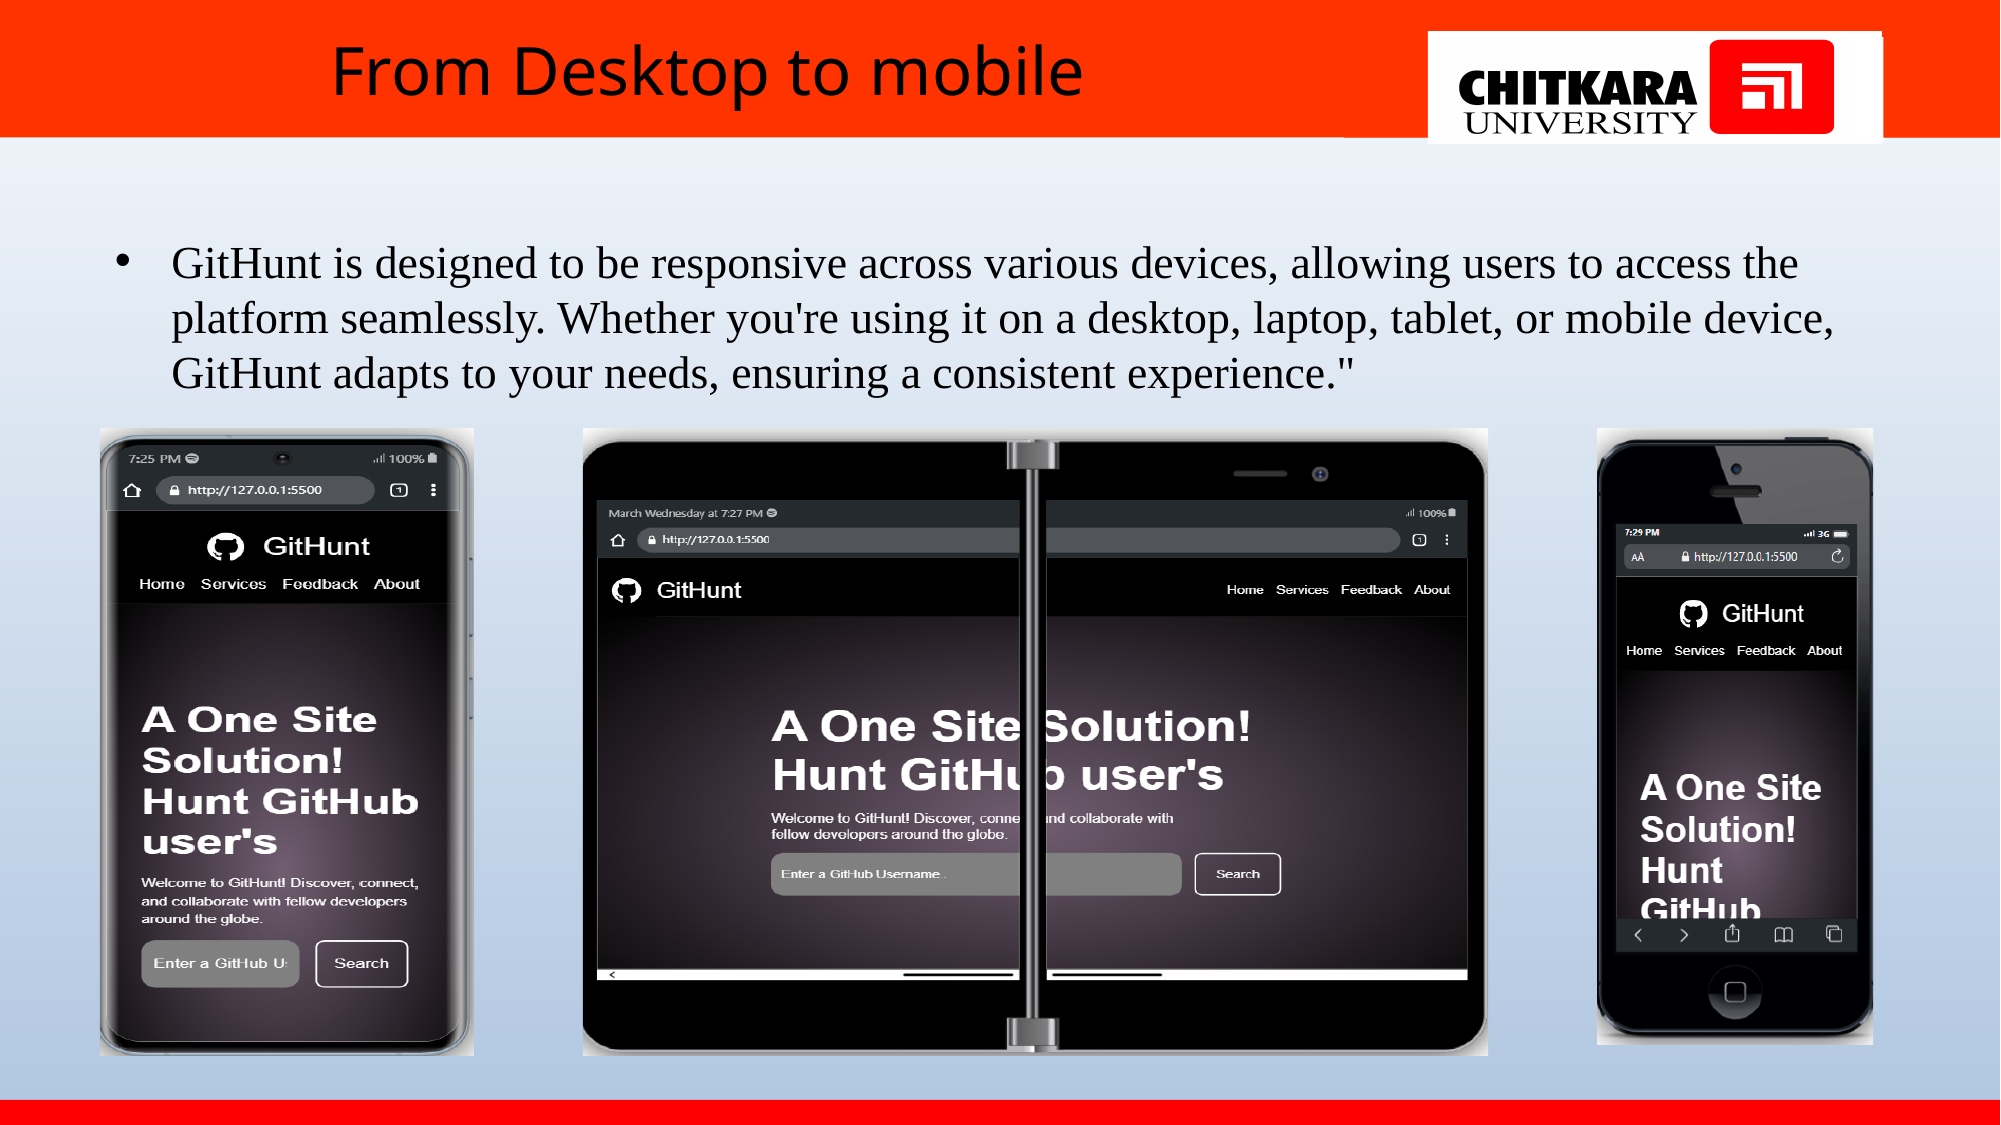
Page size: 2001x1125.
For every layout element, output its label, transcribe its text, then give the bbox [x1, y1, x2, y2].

picture [99, 427, 475, 1056]
picture [1433, 37, 1854, 138]
picture [582, 427, 1489, 1056]
picture [1596, 427, 1874, 1045]
list GitHunt is designed to be responsive across various devices, allowing users to access the platform seamlessly. Whether you're using it on a desktop, laptop, tablet, or mobile device, GitHunt adapts to your needs, ensuring a consistent experience." [99, 224, 1901, 424]
title From Desktop to mobile [0, 0, 1417, 138]
